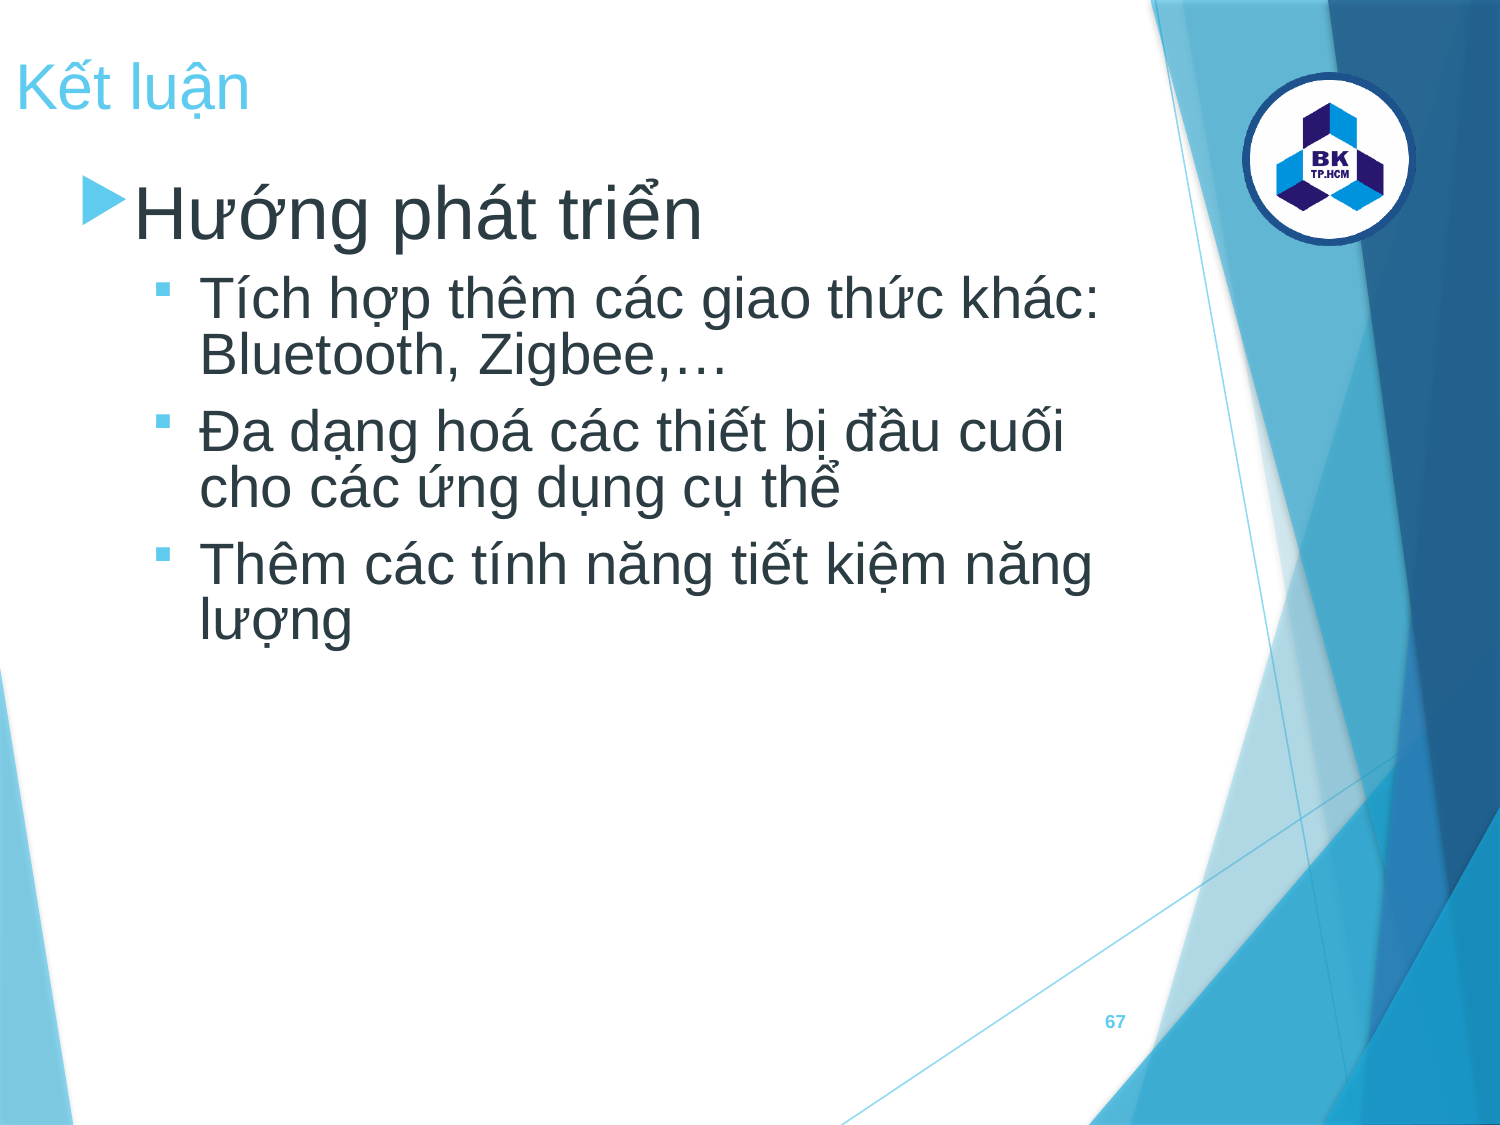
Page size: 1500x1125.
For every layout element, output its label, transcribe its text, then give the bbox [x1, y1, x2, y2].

list Hướng phát triển Tích hợp thêm các giao thức khác: Bluetooth, Zigbee,… Đa dạng hoá các thiết bị đầu cuối cho các ứng dụng cụ thể Thêm các tính năng tiết kiệm năng lượng [62, 174, 1188, 947]
slide_number 67 [1057, 991, 1142, 1051]
picture [1242, 72, 1416, 246]
title Kết luận [0, 37, 1175, 130]
